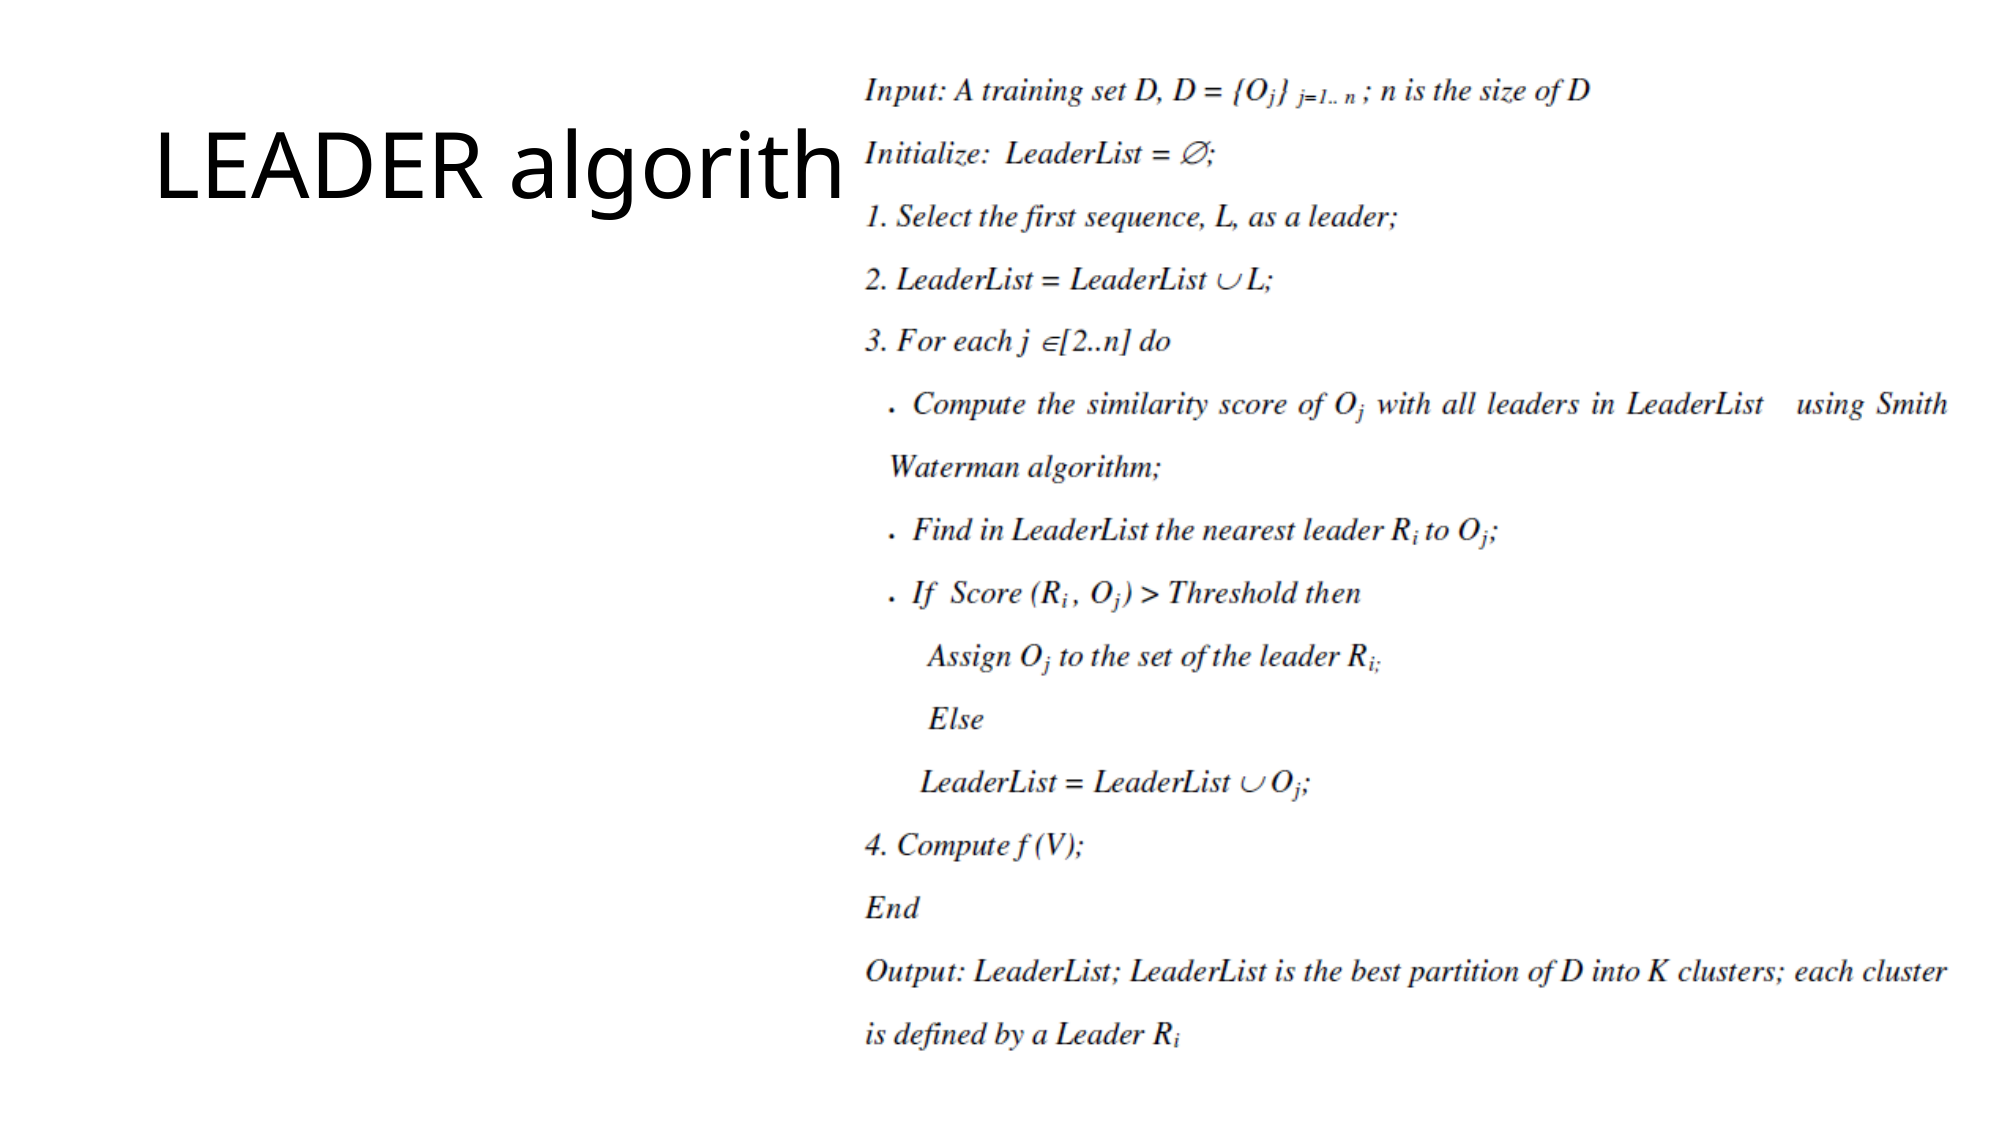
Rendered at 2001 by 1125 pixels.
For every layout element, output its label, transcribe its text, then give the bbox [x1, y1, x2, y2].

title LEADER algorithm [137, 59, 840, 278]
picture [840, 55, 1985, 1065]
